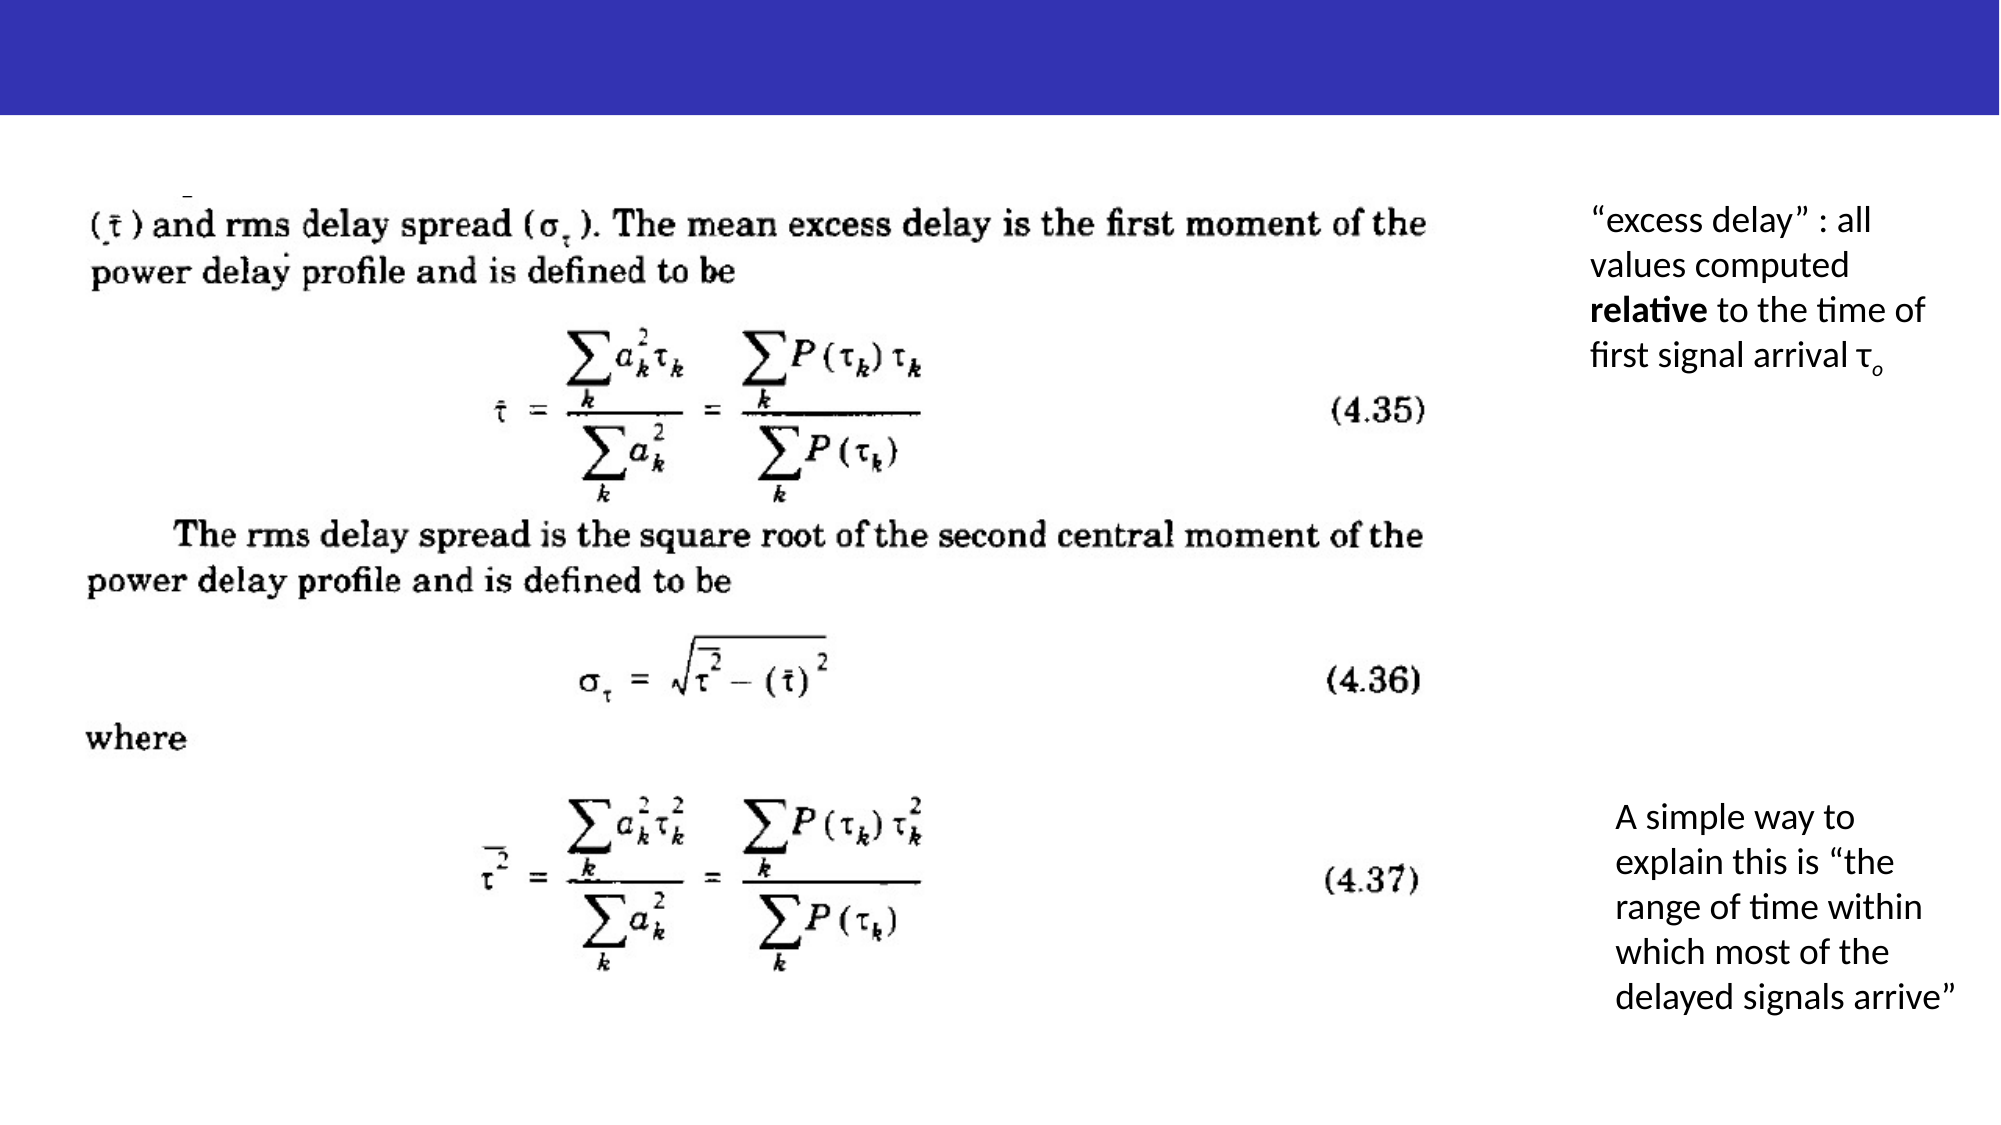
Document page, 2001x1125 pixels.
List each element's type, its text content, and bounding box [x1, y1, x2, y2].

text_box A simple way to explain this is “the range of time within which most of the delayed signals arrive” [1450, 784, 1978, 1025]
picture [61, 195, 1501, 984]
text_box “excess delay” : all values computed relative to the time of first signal arrival τo [1500, 187, 1951, 389]
